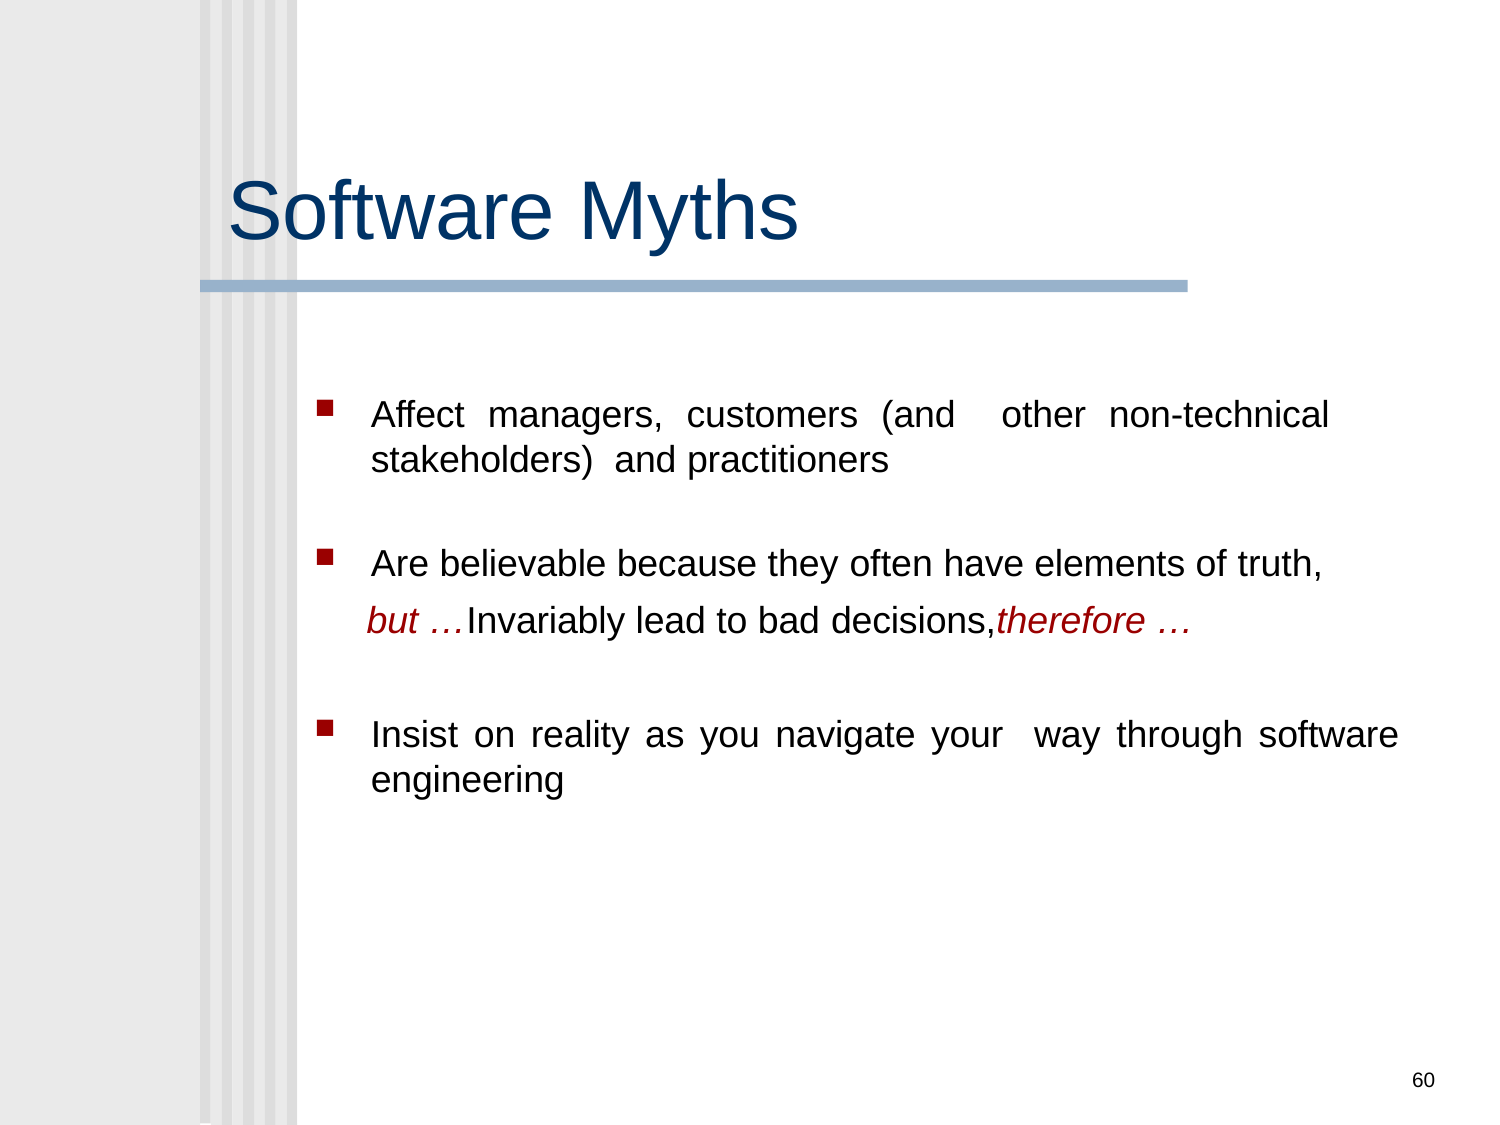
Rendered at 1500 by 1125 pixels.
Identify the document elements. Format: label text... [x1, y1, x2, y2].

slide_number 60 [1405, 1067, 1442, 1125]
text_box Affect managers, customers (and other non-technical stakeholders) and practitioners Are believable because they often have elements of truth, but …Invariably lead to bad decisions,therefore … Insist on reality as you navigate your way through software engineering [312, 387, 1400, 800]
title Software Myths [225, 154, 804, 345]
